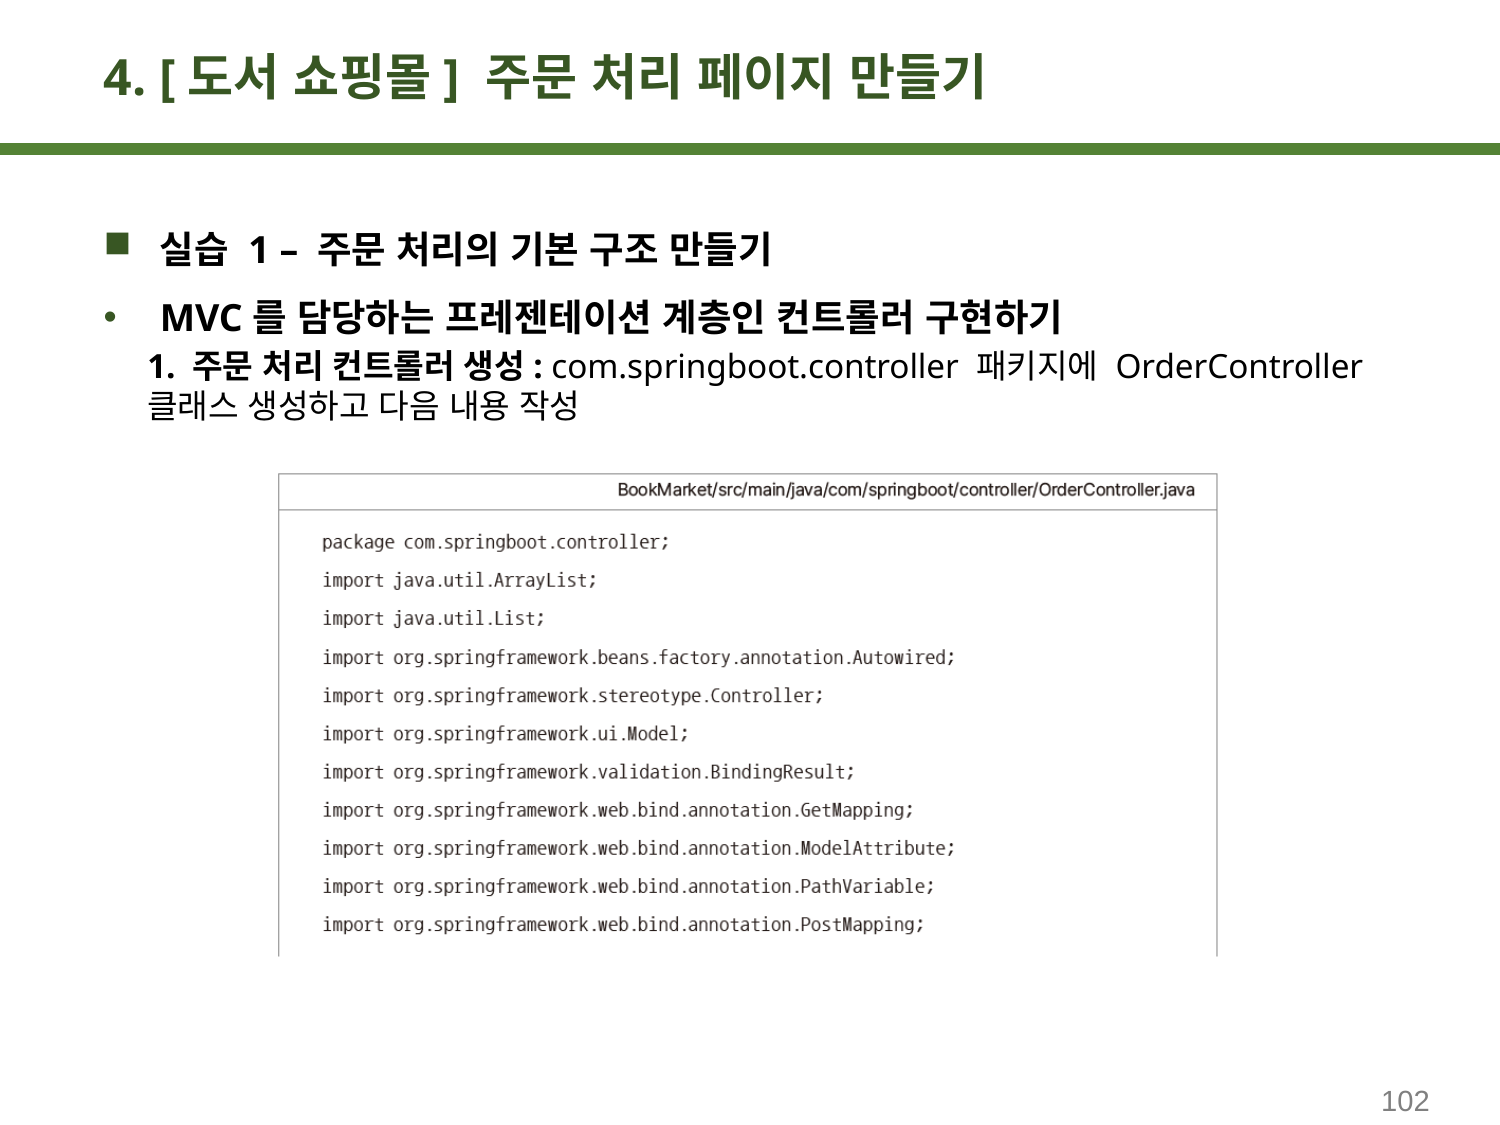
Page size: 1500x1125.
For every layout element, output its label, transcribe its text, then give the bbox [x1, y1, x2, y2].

list 실습 1 – 주문 처리의 기본 구조 만들기 MVC를 담당하는 프레젠테이션 계층인 컨트롤러 구현하기 1. 주문 처리 컨트롤러 생성: com.springboot.controller 패키지에 OrderController 클래스 생성하고 다음 내용 작성 [88, 196, 1423, 1083]
title 4. [도서 쇼핑몰] 주문 처리 페이지 만들기 [88, 30, 1447, 121]
picture [274, 467, 1226, 965]
